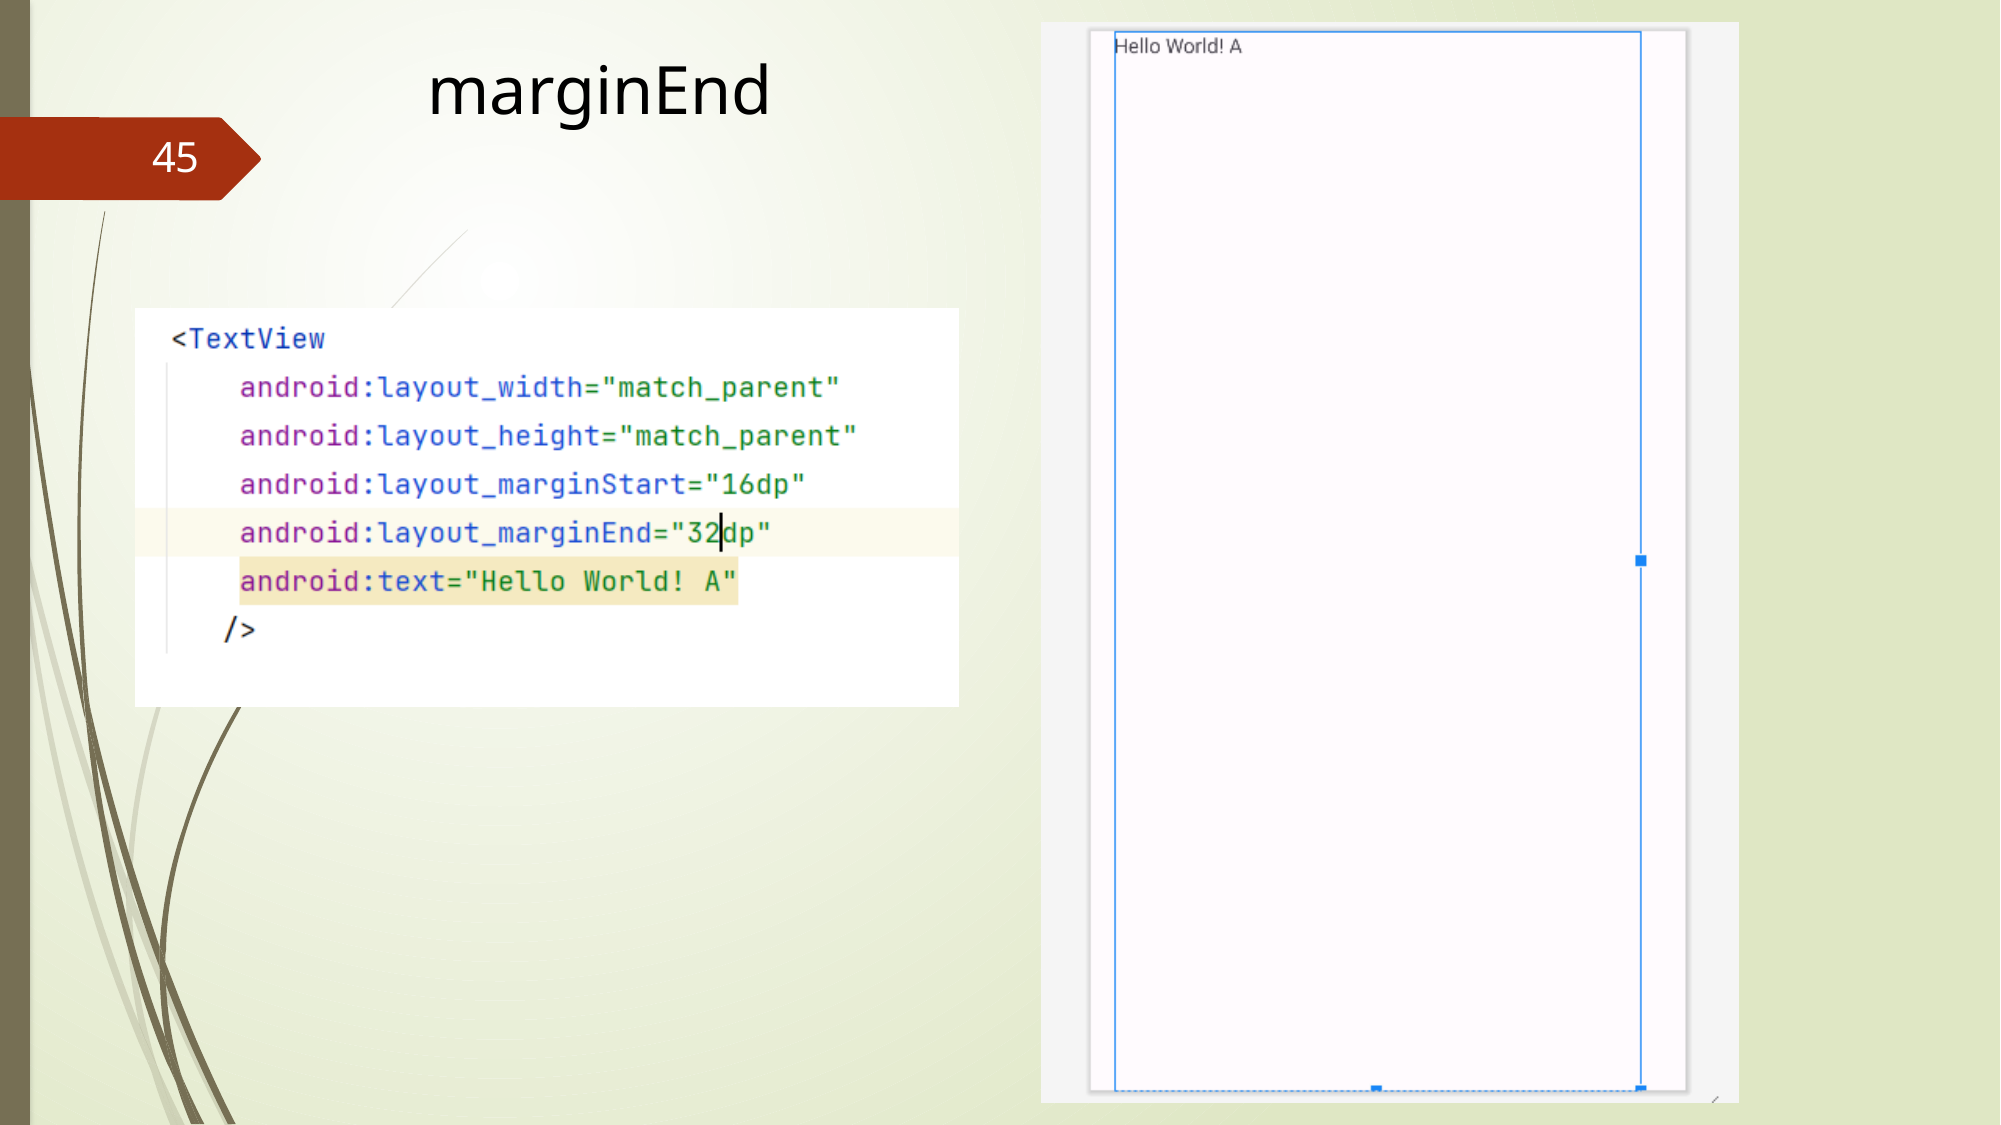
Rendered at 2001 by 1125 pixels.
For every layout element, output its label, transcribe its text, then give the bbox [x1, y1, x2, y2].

slide_number 45 [87, 129, 216, 190]
picture [134, 308, 959, 708]
picture [1041, 22, 1739, 1103]
text_box marginEnd [412, 40, 1036, 136]
